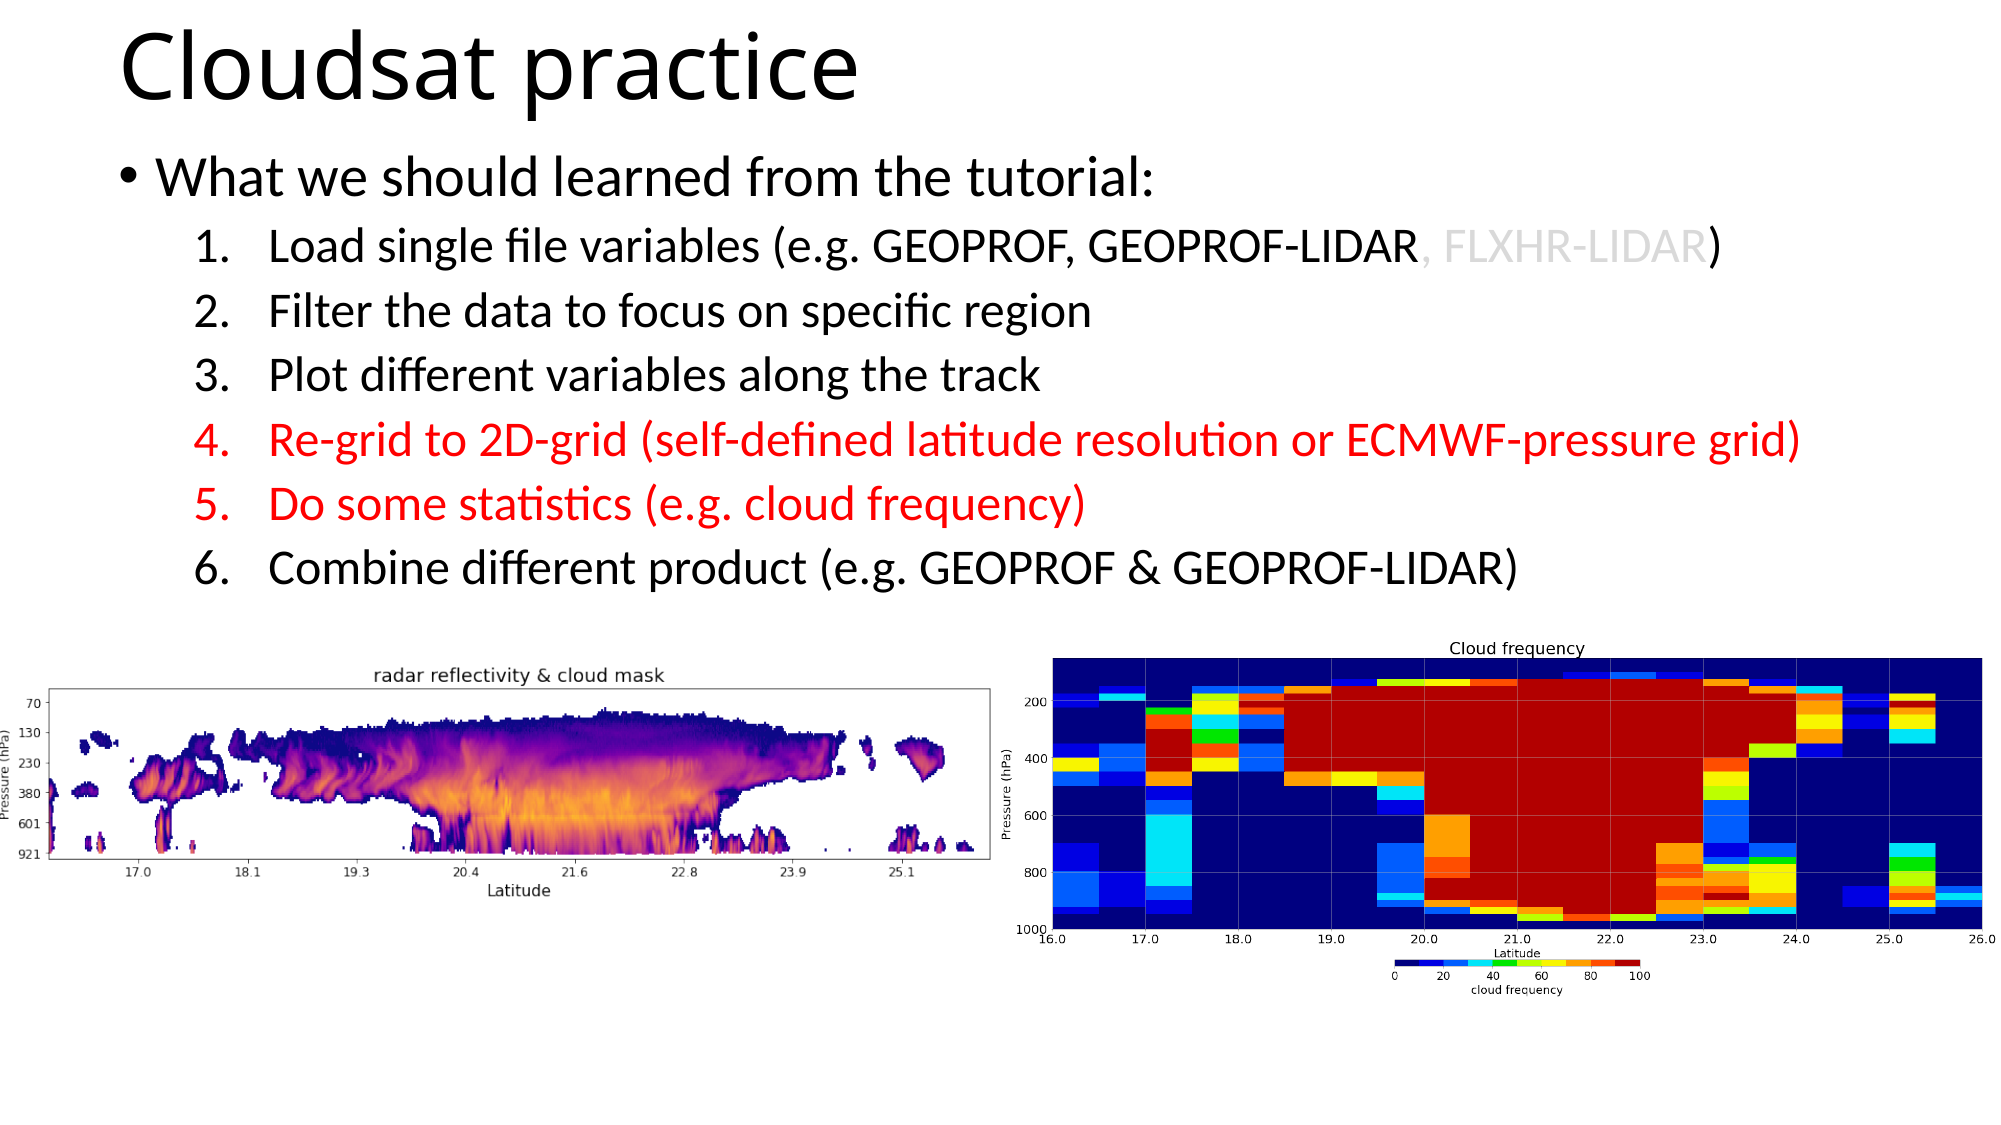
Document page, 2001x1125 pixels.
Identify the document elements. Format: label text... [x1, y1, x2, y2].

title Cloudsat practice [103, 0, 1829, 139]
text_box What we should learned from the tutorial: Load single file variables (e.g. GEOPROF, GEOPROF-LIDAR, FLXHR-LIDAR) Filter the data to focus on specific region Plot different variables along the track Re-grid to 2D-grid (self-defined latitude resolution or ECMWF-pressure grid) Do some statistics (e.g. cloud frequency) Combine different product (e.g. GEOPROF & GEOPROF-LIDAR) [103, 139, 1863, 632]
picture [0, 637, 2000, 1000]
